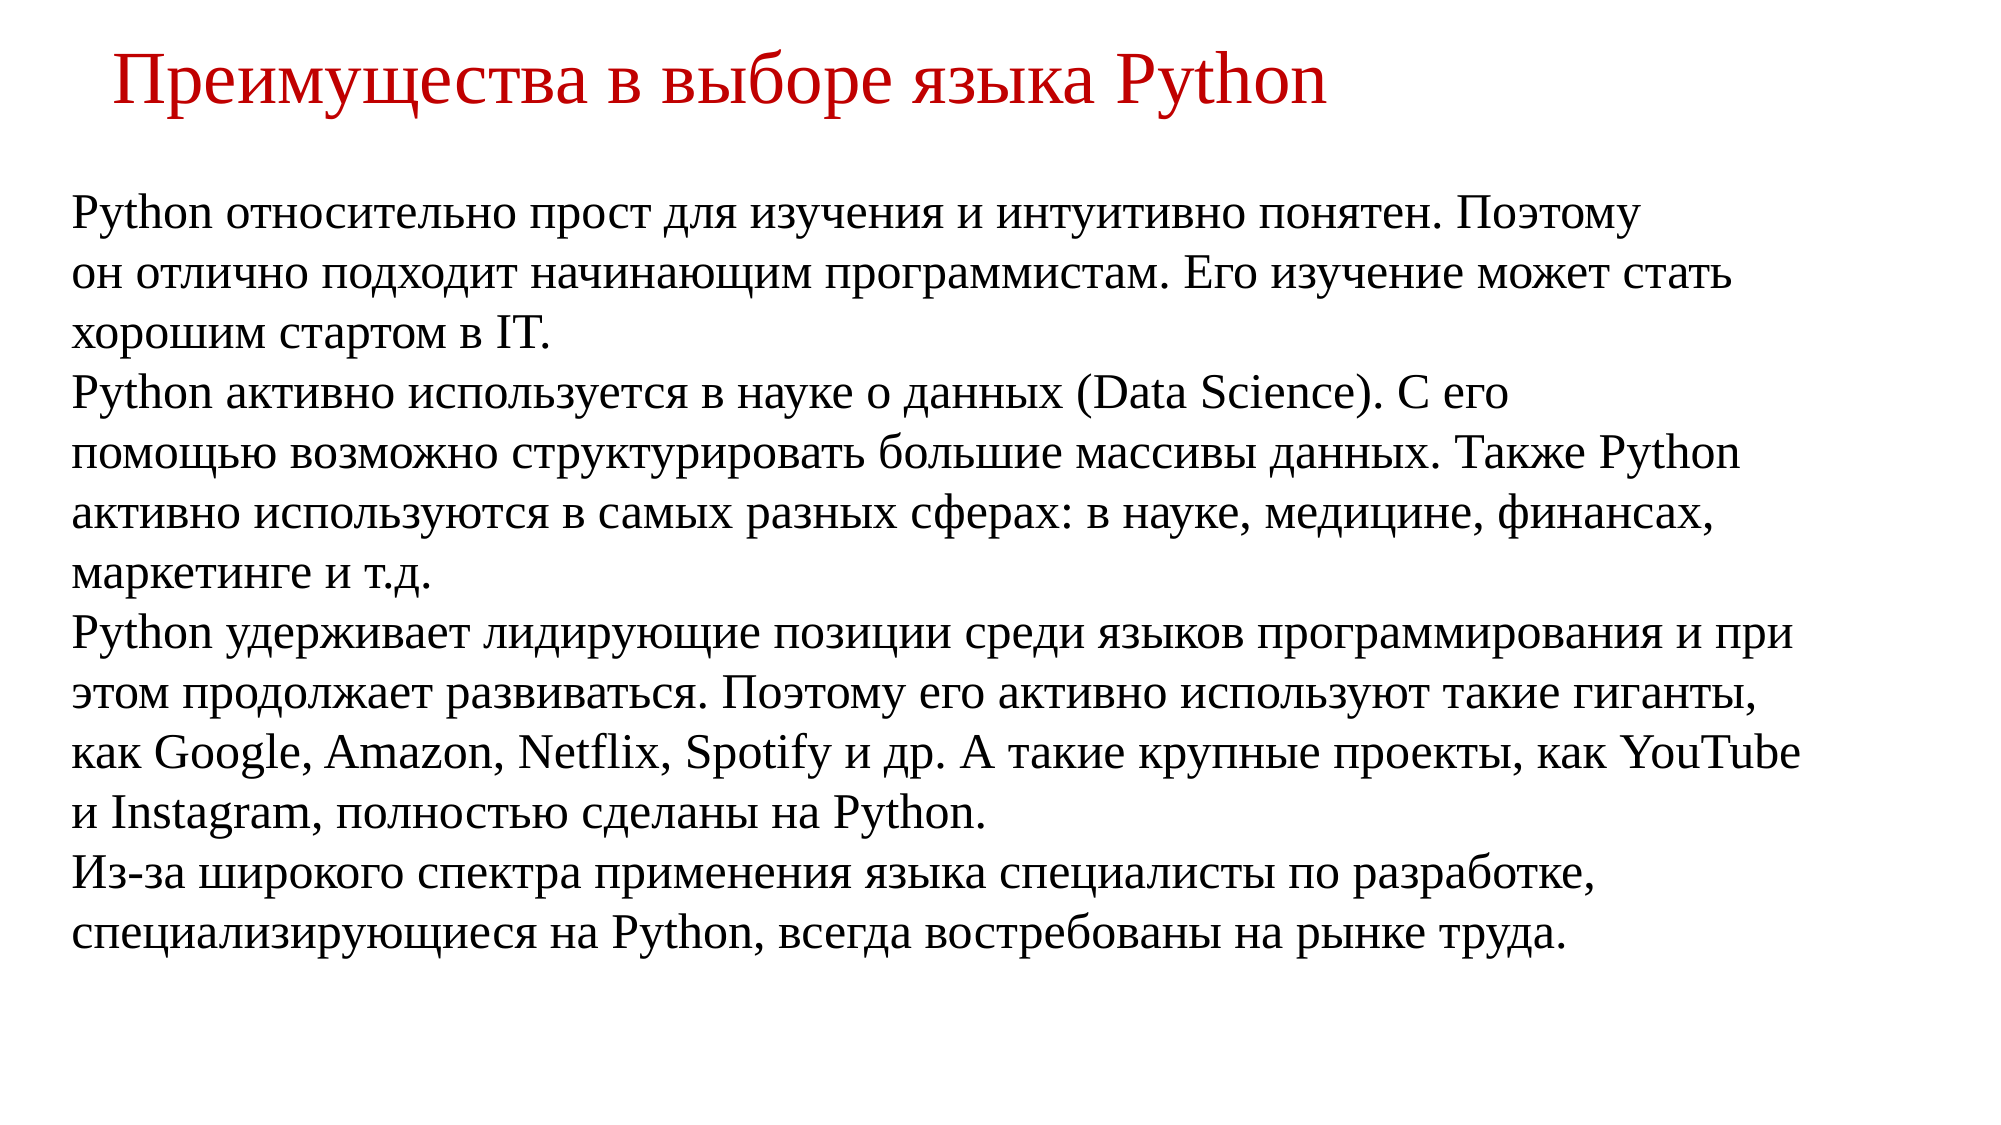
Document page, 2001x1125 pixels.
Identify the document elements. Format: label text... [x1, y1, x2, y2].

text_box Преимущества в выборе языка Python [97, 21, 1869, 126]
text_box Python относительно прост для изучения и интуитивно понятен. Поэтому он отлично подходит начинающим программистам. Его изучение может стать хорошим стартом в IT. Python активно используется в науке о данных (Data Science). С его помощью возможно структурировать большие массивы данных. Также Python активно используются в самых разных сферах: в науке, медицине, финансах, маркетинге и т.д. Python удерживает лидирующие позиции среди языков программирования и при этом продолжает развиваться. Поэтому его активно используют такие гиганты, как Google, Amazon, Netflix, Spotify и др. А такие крупные проекты, как YouTube и Instagram, полностью сделаны на Python. Из-за широкого спектра применения языка специалисты по разработке, специализирующиеся на Python, всегда востребованы на рынке труда. [56, 171, 1832, 1087]
